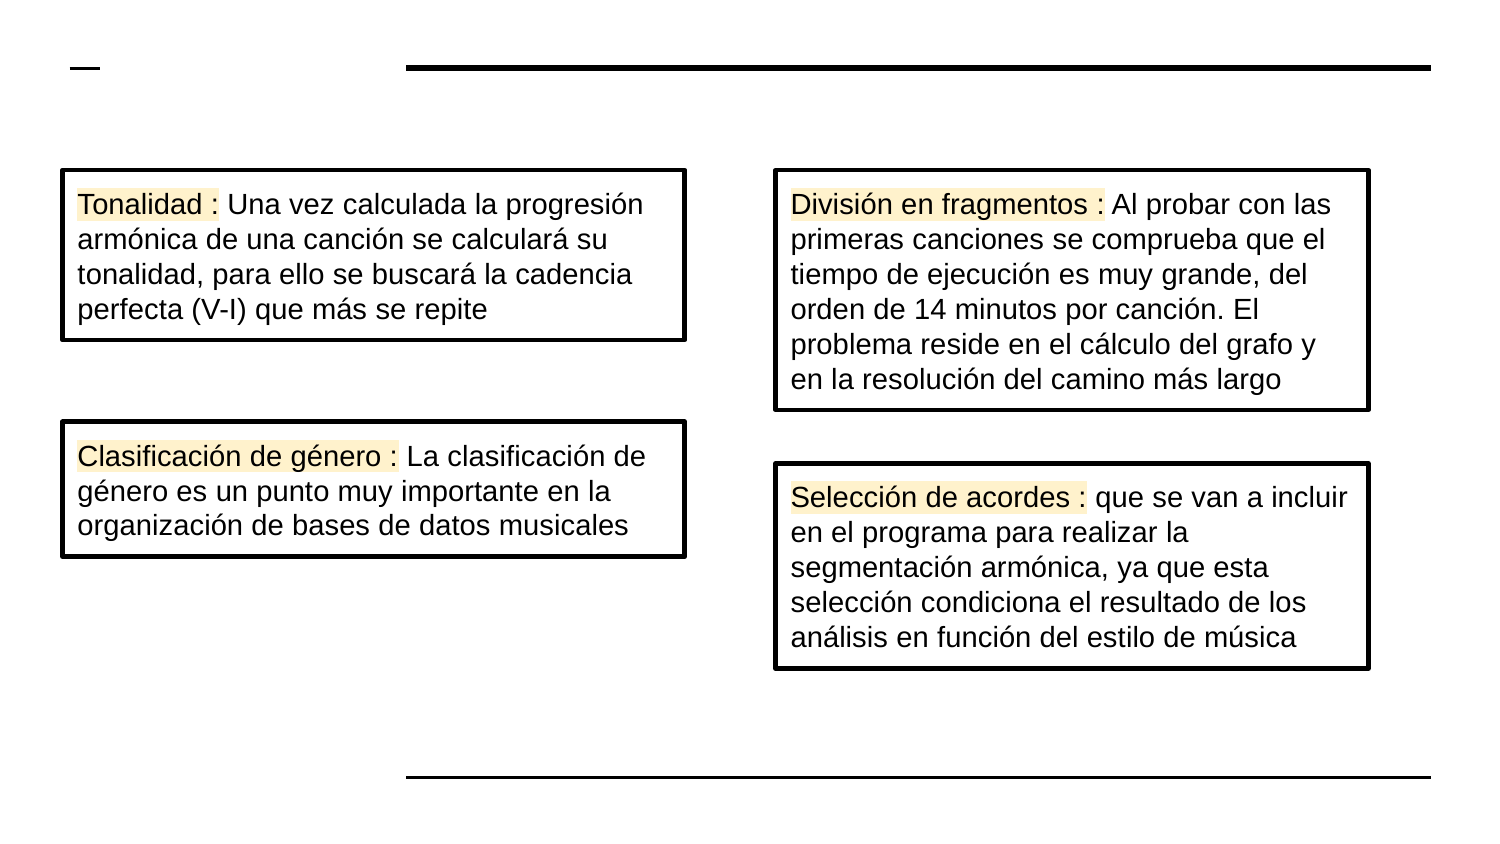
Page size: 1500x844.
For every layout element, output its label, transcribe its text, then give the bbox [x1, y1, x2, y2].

text_box Selección de acordes : que se van a incluir en el programa para realizar la segmentación armónica, ya que esta selección condiciona el resultado de los análisis en función del estilo de música [775, 463, 1369, 669]
text_box Clasificación de género : La clasificación de género es un punto muy importante en la organización de bases de datos musicales [62, 421, 685, 557]
text_box División en fragmentos : Al probar con las primeras canciones se comprueba que el tiempo de ejecución es muy grande, del orden de 14 minutos por canción. El problema reside en el cálculo del grafo y en la resolución del camino más largo [775, 170, 1369, 410]
text_box Tonalidad : Una vez calculada la progresión armónica de una canción se calculará su tonalidad, para ello se buscará la cadencia perfecta (V-I) que más se repite [62, 170, 685, 340]
